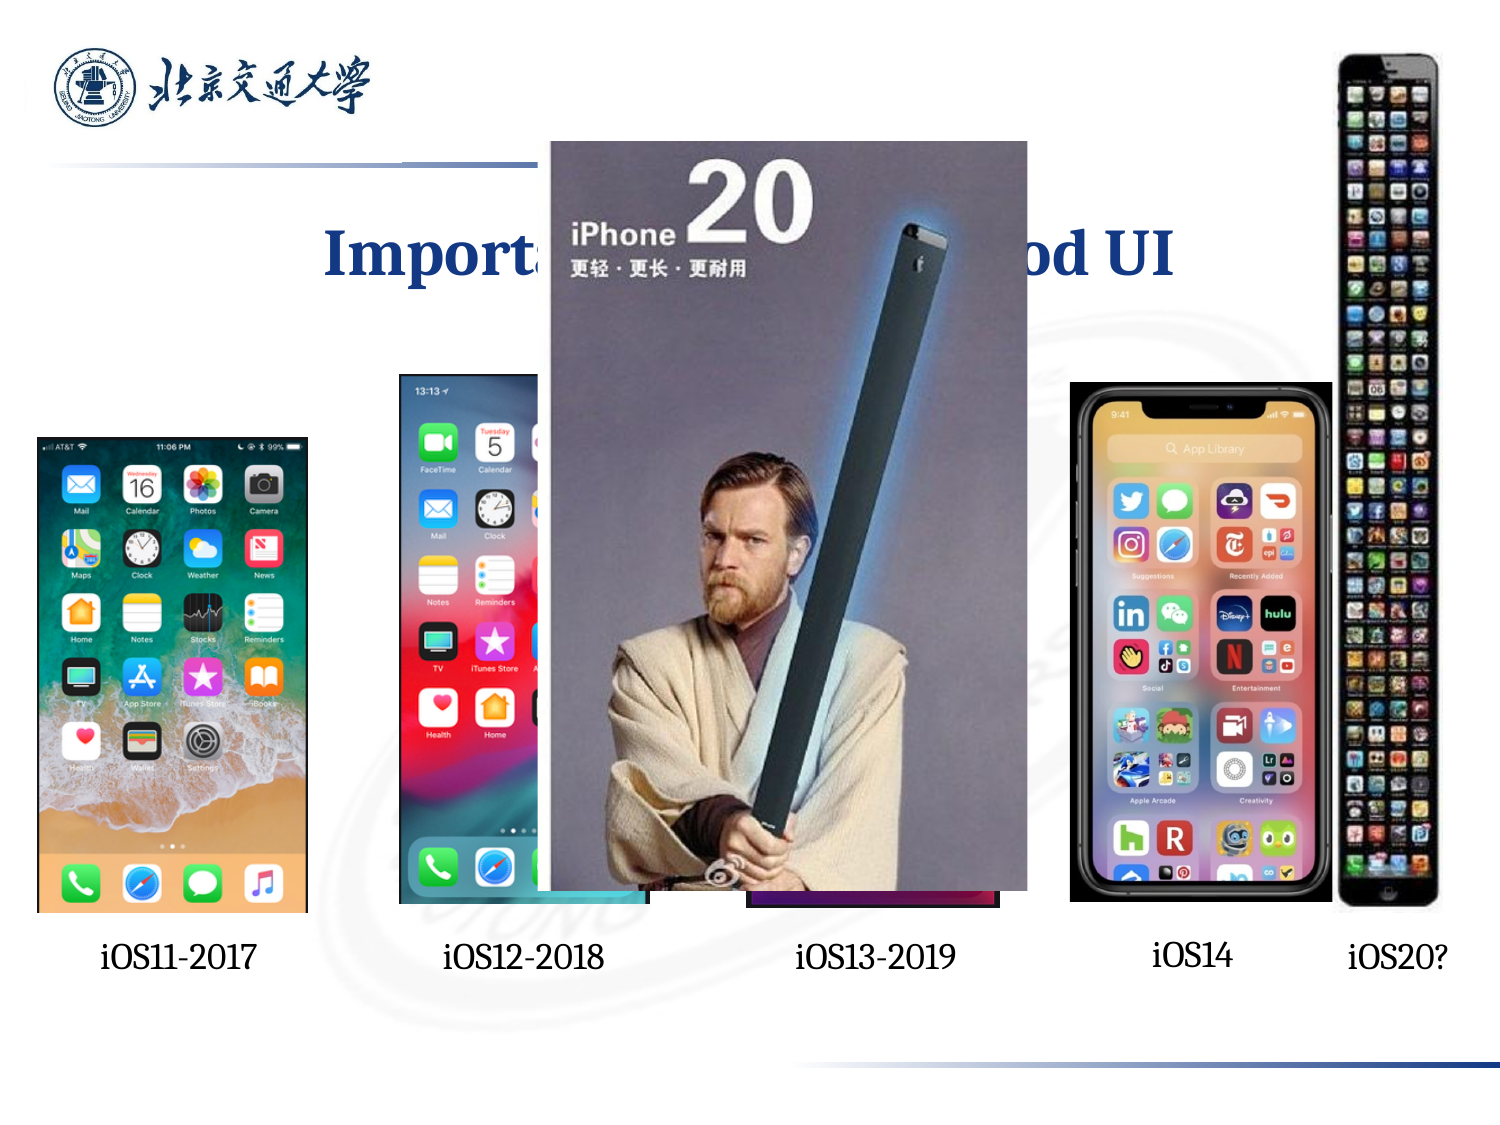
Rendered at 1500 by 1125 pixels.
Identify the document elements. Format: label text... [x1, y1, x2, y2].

text_box Important traits of a good UI [112, 200, 537, 388]
text_box Important traits of a good UI [1028, 200, 1332, 388]
text_box iOS13-2019 [780, 924, 972, 985]
text_box iOS12-2018 [427, 924, 621, 985]
text_box iOS20? [1332, 924, 1466, 985]
text_box iOS14 [1137, 923, 1249, 983]
picture [0, 0, 1500, 1125]
text_box iOS11-2017 [85, 924, 273, 985]
